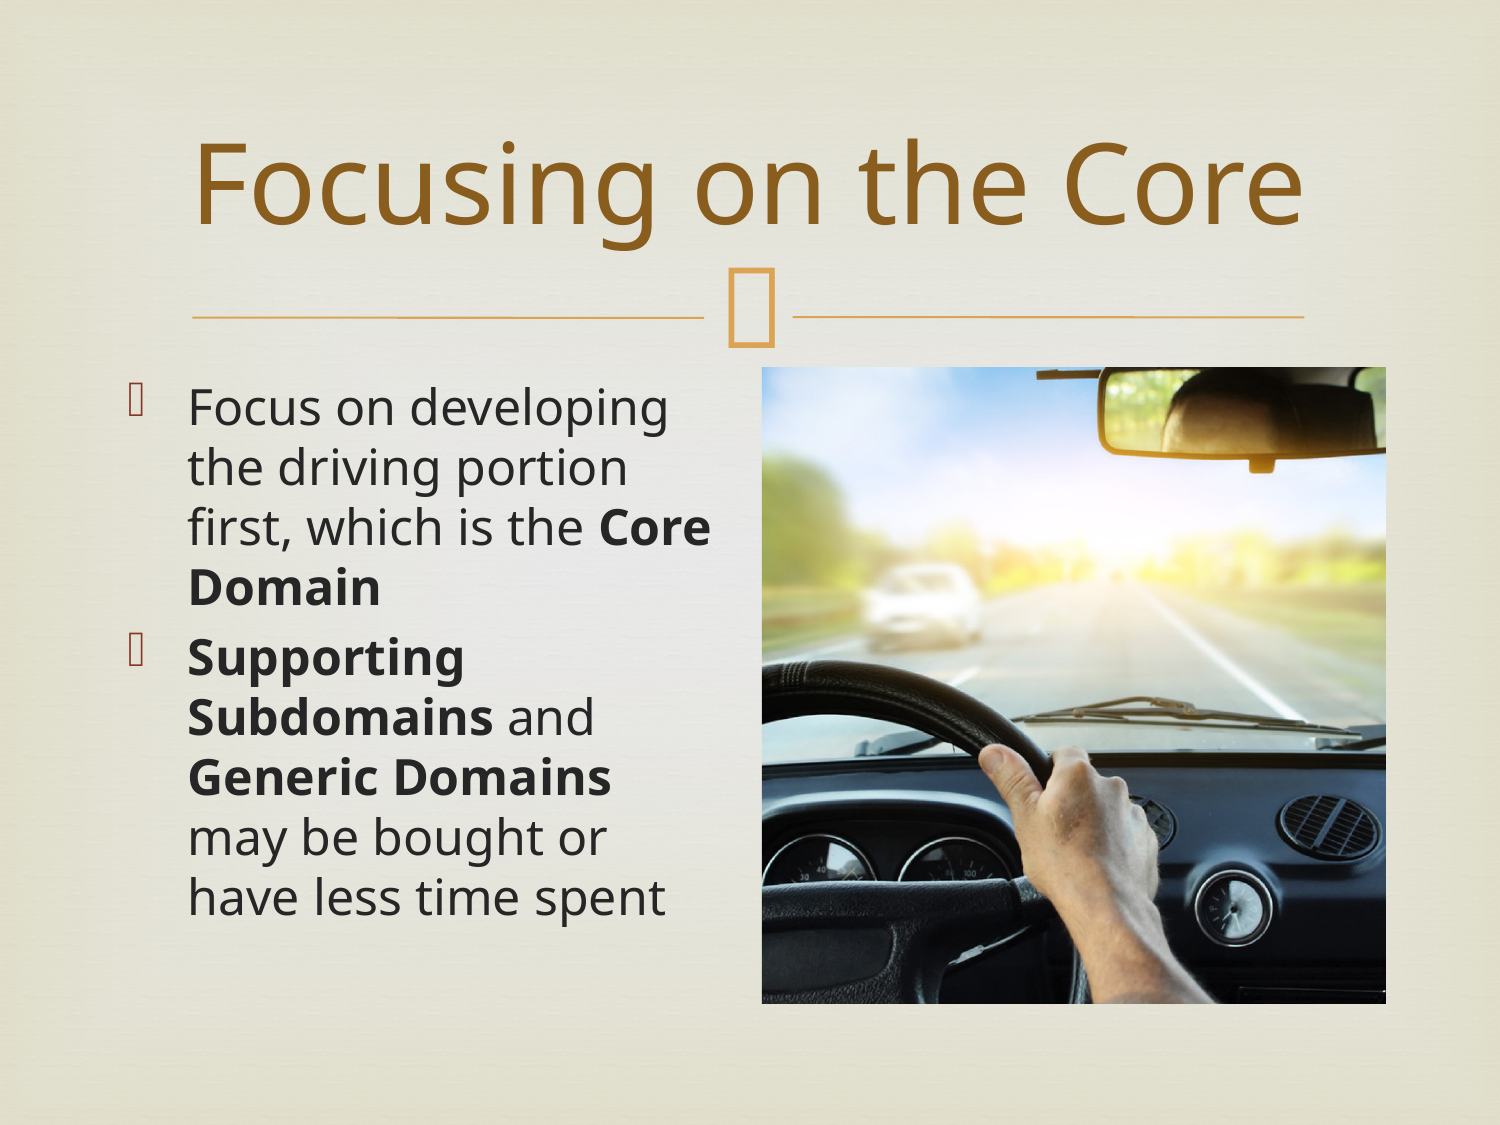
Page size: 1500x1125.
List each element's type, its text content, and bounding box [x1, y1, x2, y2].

title Focusing on the Core [112, 93, 1386, 267]
list Focus on developing the driving portion first, which is the Core Domain Supporting Subdomains and Generic Domains may be bought or have less time spent [112, 367, 737, 1004]
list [761, 366, 1387, 1004]
